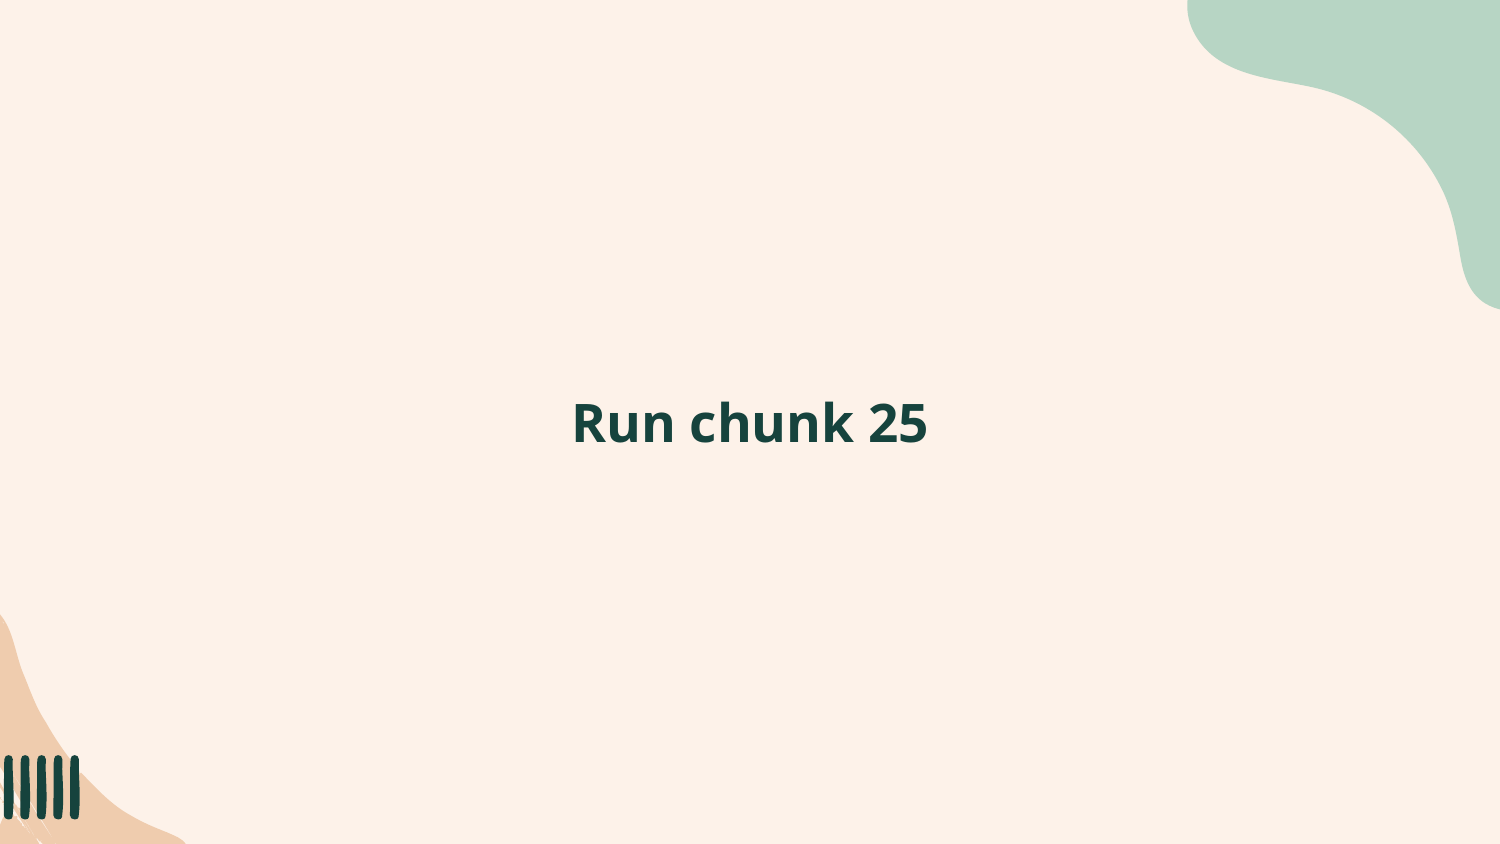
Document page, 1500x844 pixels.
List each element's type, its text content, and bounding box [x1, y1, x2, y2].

title Run chunk 25 [493, 374, 1007, 469]
